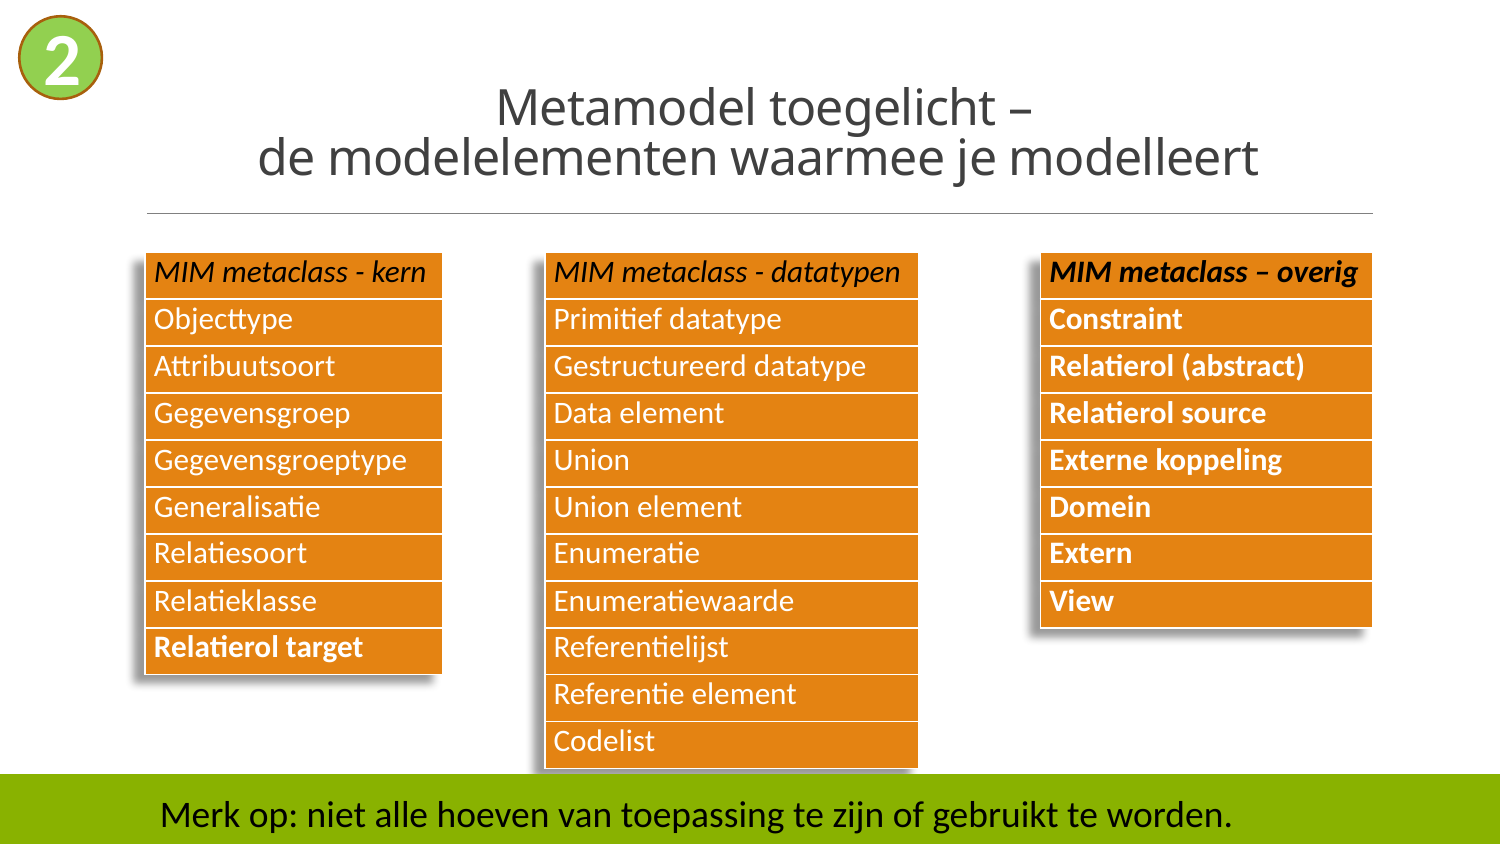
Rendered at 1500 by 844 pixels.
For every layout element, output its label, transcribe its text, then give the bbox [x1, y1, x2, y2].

table_header MIM metaclass – overig [1041, 253, 1372, 298]
title Metamodel toegelicht – de modelelementen waarmee je modelleert [135, 44, 1406, 194]
table_cell Enumeratie [546, 535, 918, 580]
table_cell Relatierol target [146, 629, 442, 674]
table_cell Data element [546, 394, 918, 439]
picture [0, 773, 1500, 844]
table_cell Union element [546, 488, 918, 533]
table_cell Extern [1041, 535, 1372, 580]
table_cell Gegevensgroeptype [146, 441, 442, 486]
table_cell Domein [1041, 488, 1372, 533]
table_cell Gestructureerd datatype [546, 347, 918, 392]
table_cell Relatierol (abstract) [1041, 347, 1372, 392]
table_cell Enumeratiewaarde [546, 582, 918, 627]
table_header MIM metaclass - datatypen [546, 253, 918, 298]
table_cell View [1041, 582, 1372, 627]
table_cell Relatiesoort [146, 535, 442, 580]
table_cell Union [546, 441, 918, 486]
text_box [18, 2, 103, 110]
table_cell Objecttype [146, 300, 442, 345]
table_cell Referentie element [546, 675, 918, 721]
table_cell Externe koppeling [1041, 441, 1372, 486]
table_cell Generalisatie [146, 488, 442, 533]
table_cell Primitief datatype [546, 300, 918, 345]
table_cell Gegevensgroep [146, 394, 442, 439]
table_cell Constraint [1041, 300, 1372, 345]
table_cell Codelist [546, 722, 918, 768]
table_cell Referentielijst [546, 629, 918, 674]
table_header MIM metaclass - kern [146, 253, 442, 298]
table_cell Relatierol source [1041, 394, 1372, 439]
table_cell Attribuutsoort [146, 347, 442, 392]
table_cell Relatieklasse [146, 582, 442, 627]
